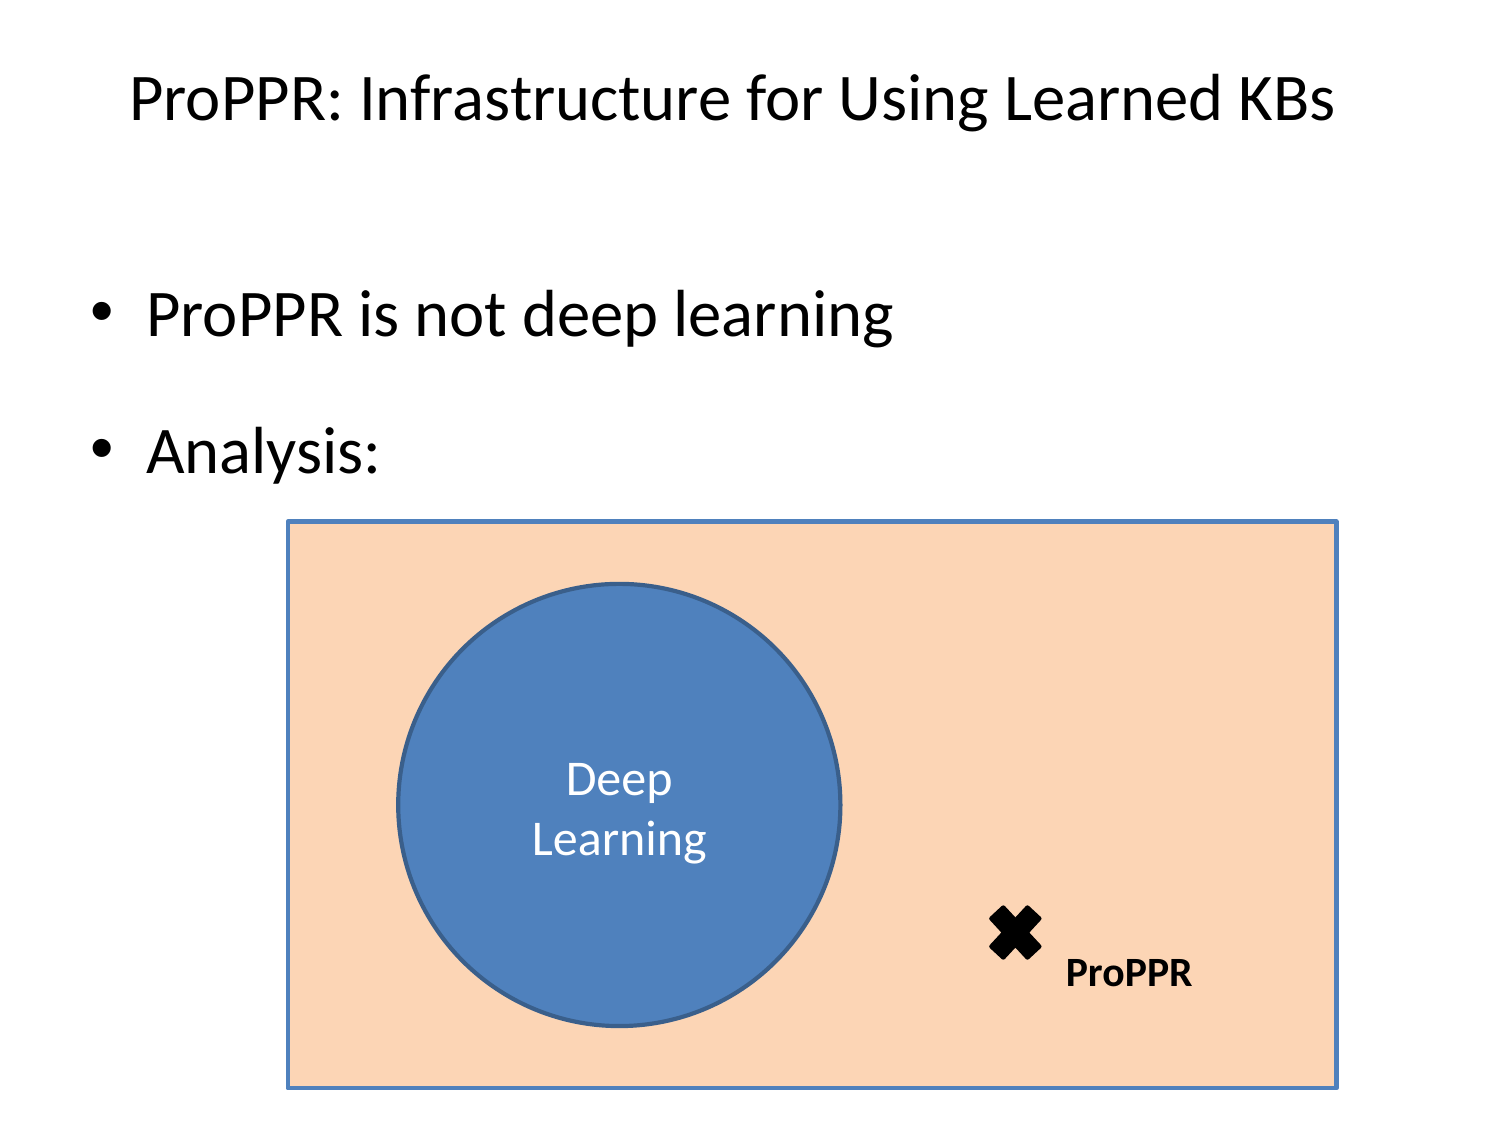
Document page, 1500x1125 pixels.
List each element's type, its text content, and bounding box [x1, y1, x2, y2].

text_box ProPPR [1051, 937, 1208, 1003]
list ProPPR is not deep learning [75, 262, 1425, 366]
text_box [286, 519, 1339, 1090]
text_box Deep Learning [396, 581, 843, 1029]
title ProPPR: Infrastructure for Using Learned KBs [25, 45, 1456, 233]
text_box [989, 905, 1042, 960]
text_box Analysis: [74, 399, 1425, 503]
